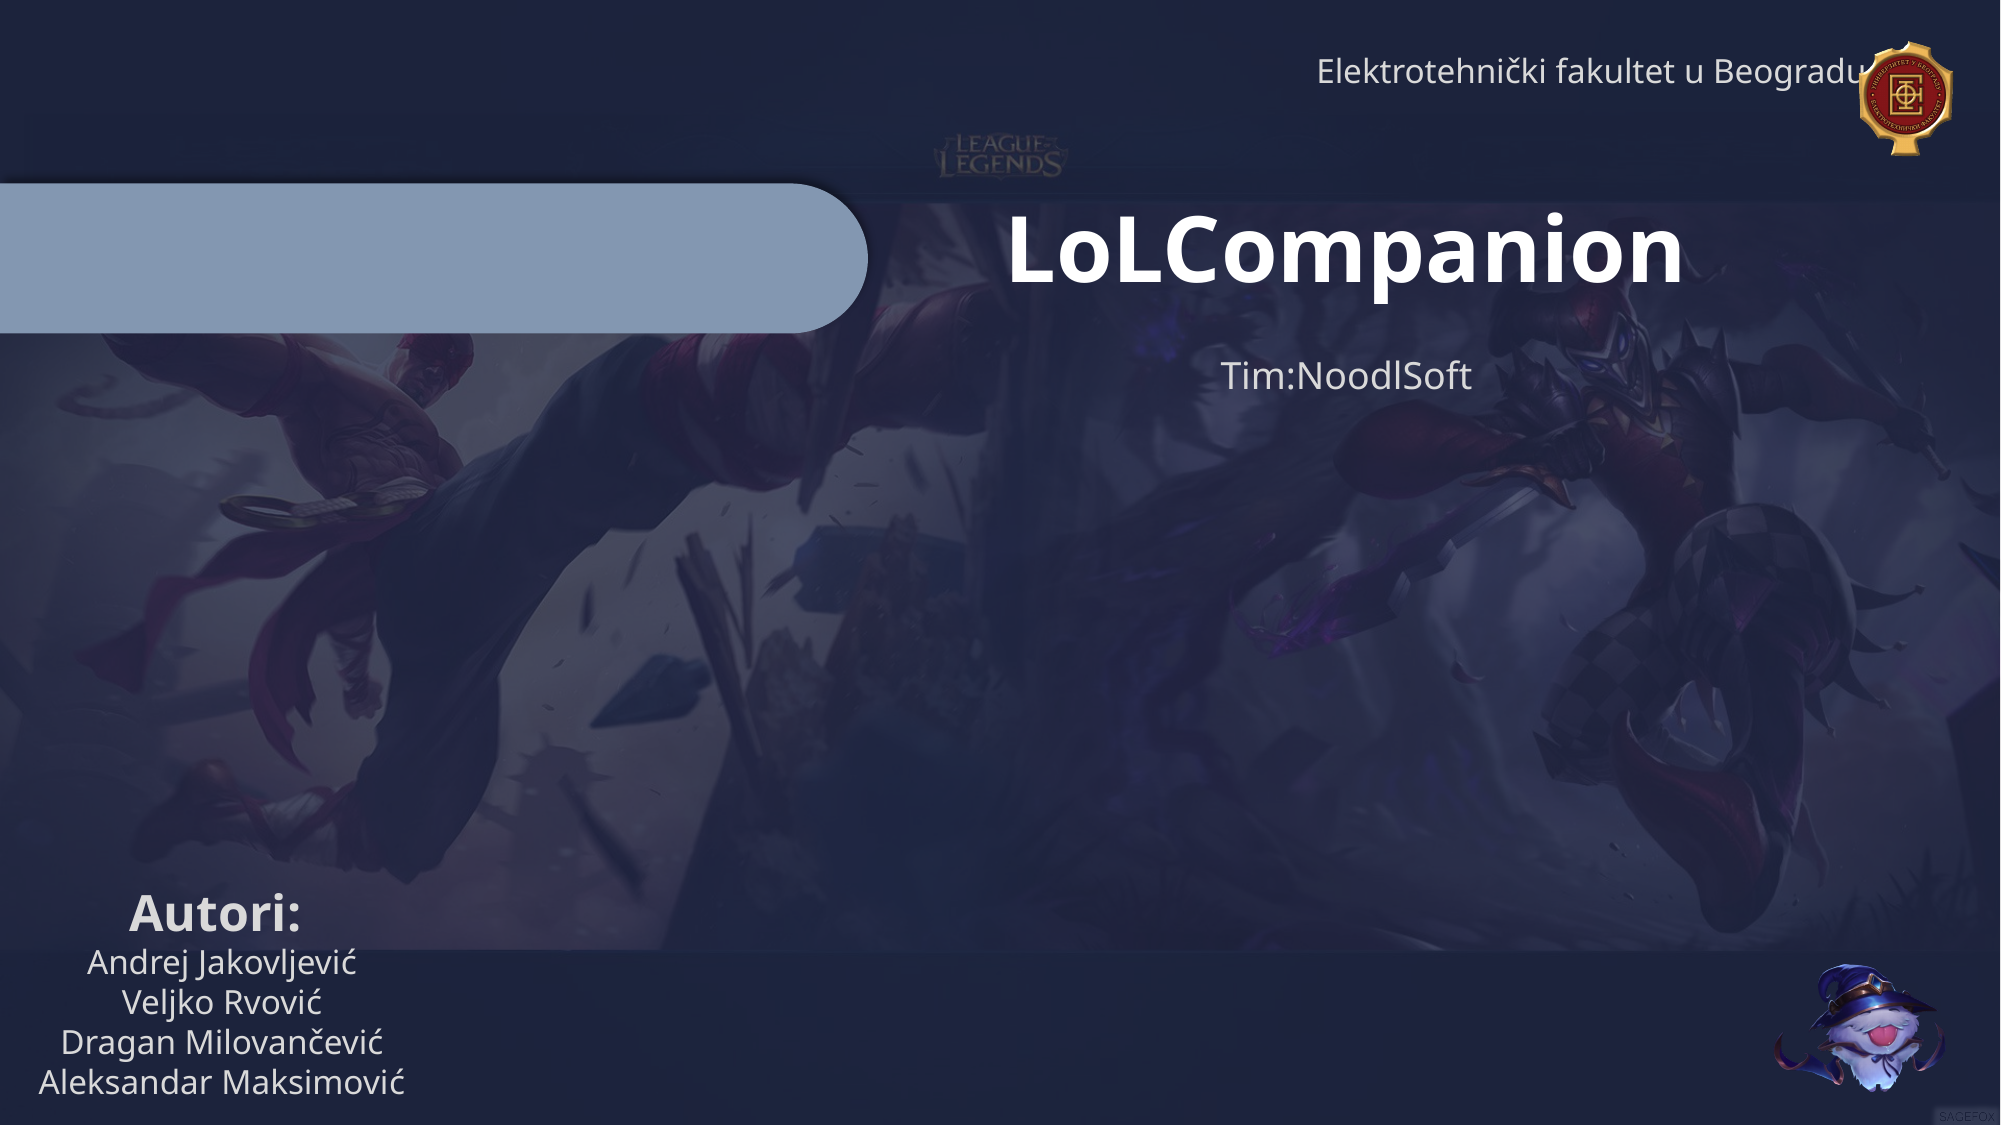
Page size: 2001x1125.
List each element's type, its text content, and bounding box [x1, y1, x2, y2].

text_box [0, 182, 801, 335]
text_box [780, 183, 1911, 448]
text_box Autori: Andrej Jakovljević Veljko Rvović Dragan Milovančević Aleksandar Maksimović [0, 873, 562, 1109]
text_box Elektrotehnički fakultet u Beogradu [1251, 43, 1854, 98]
picture [1854, 38, 1958, 159]
picture [1752, 919, 1958, 1125]
